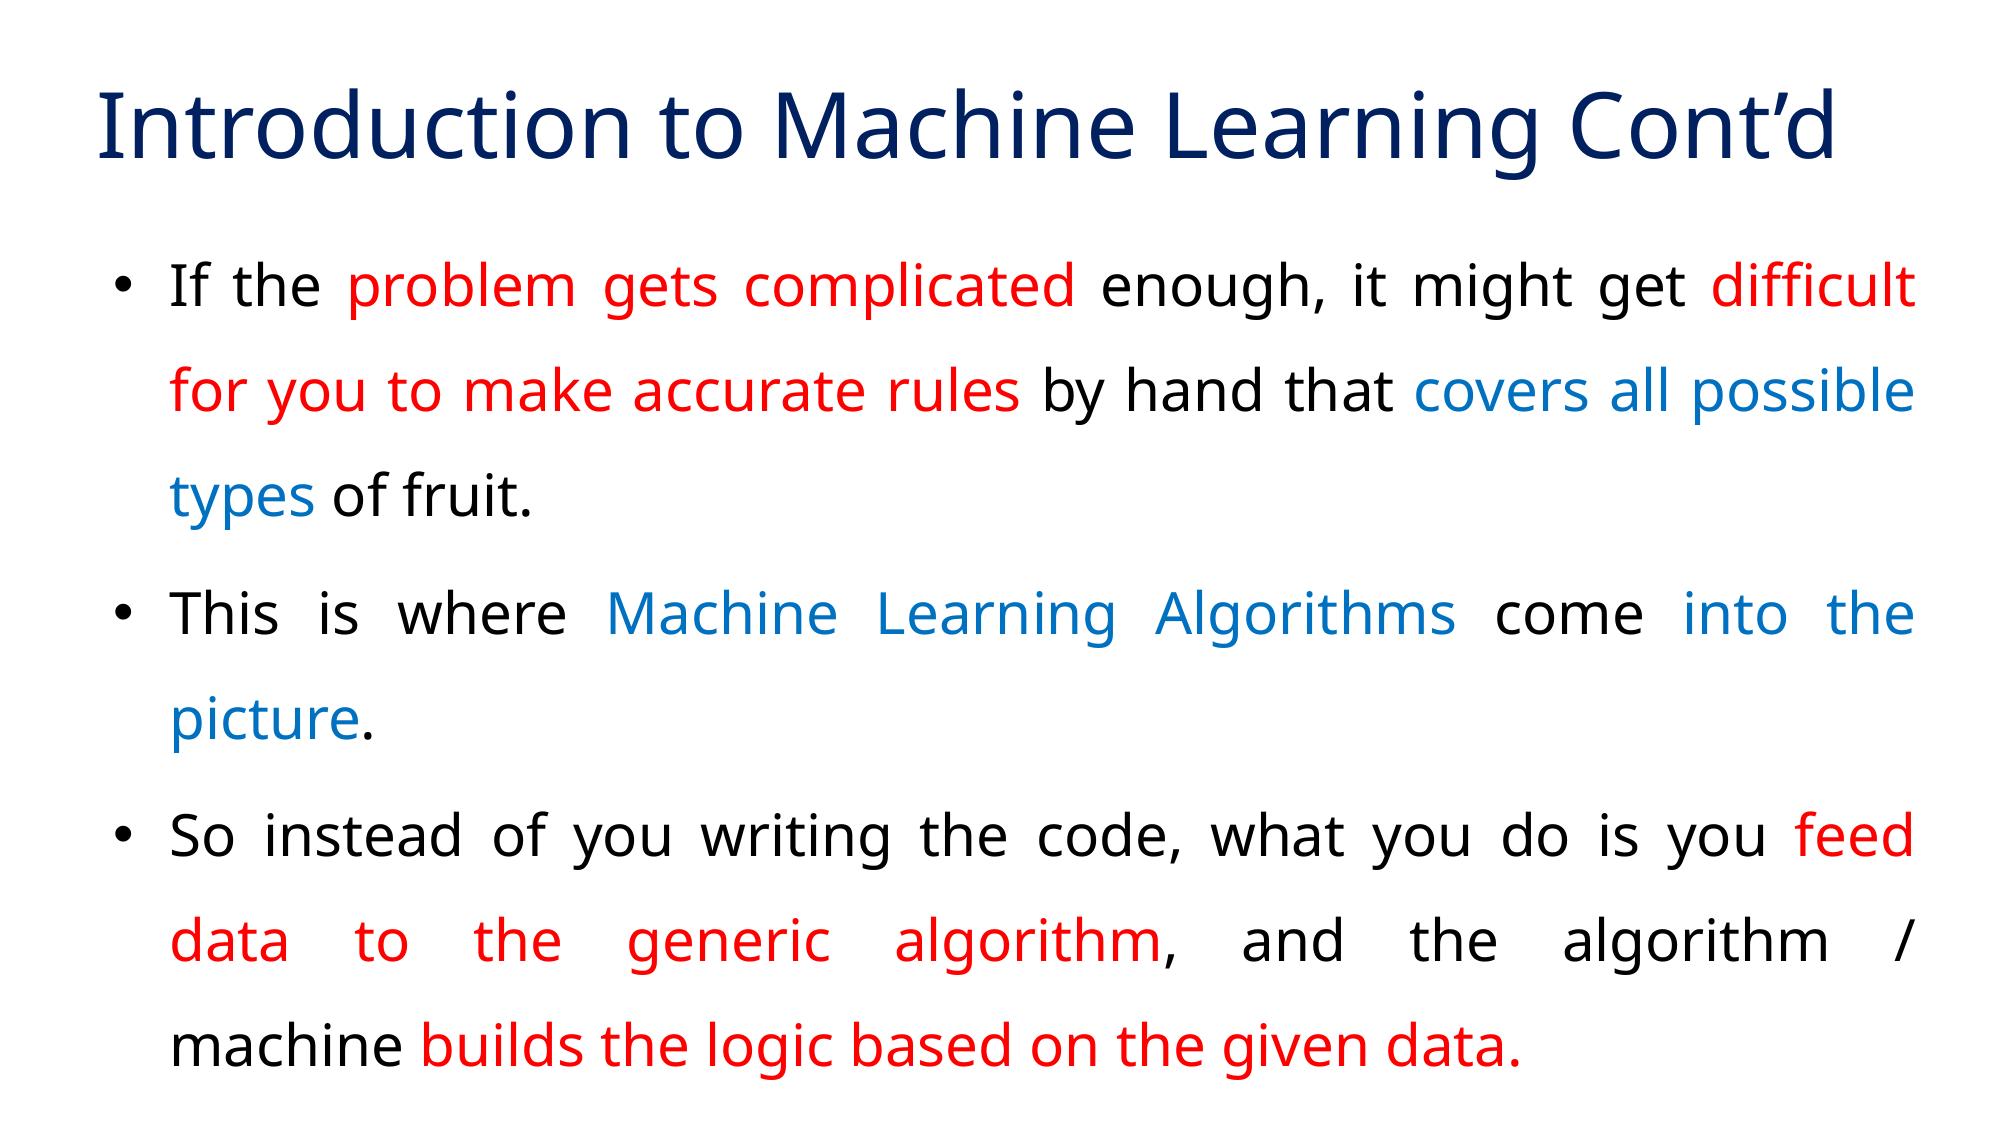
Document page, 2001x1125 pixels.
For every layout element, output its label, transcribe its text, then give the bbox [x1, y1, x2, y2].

title Introduction to Machine Learning Cont’d [53, 20, 1886, 238]
text_box If the problem gets complicated enough, it might get difficult for you to make accurate rules by hand that covers all possible types of fruit. This is where Machine Learning Algorithms come into the picture. So instead of you writing the code, what you do is you feed data to the generic algorithm, and the algorithm / machine builds the logic based on the given data. [98, 206, 1931, 1086]
